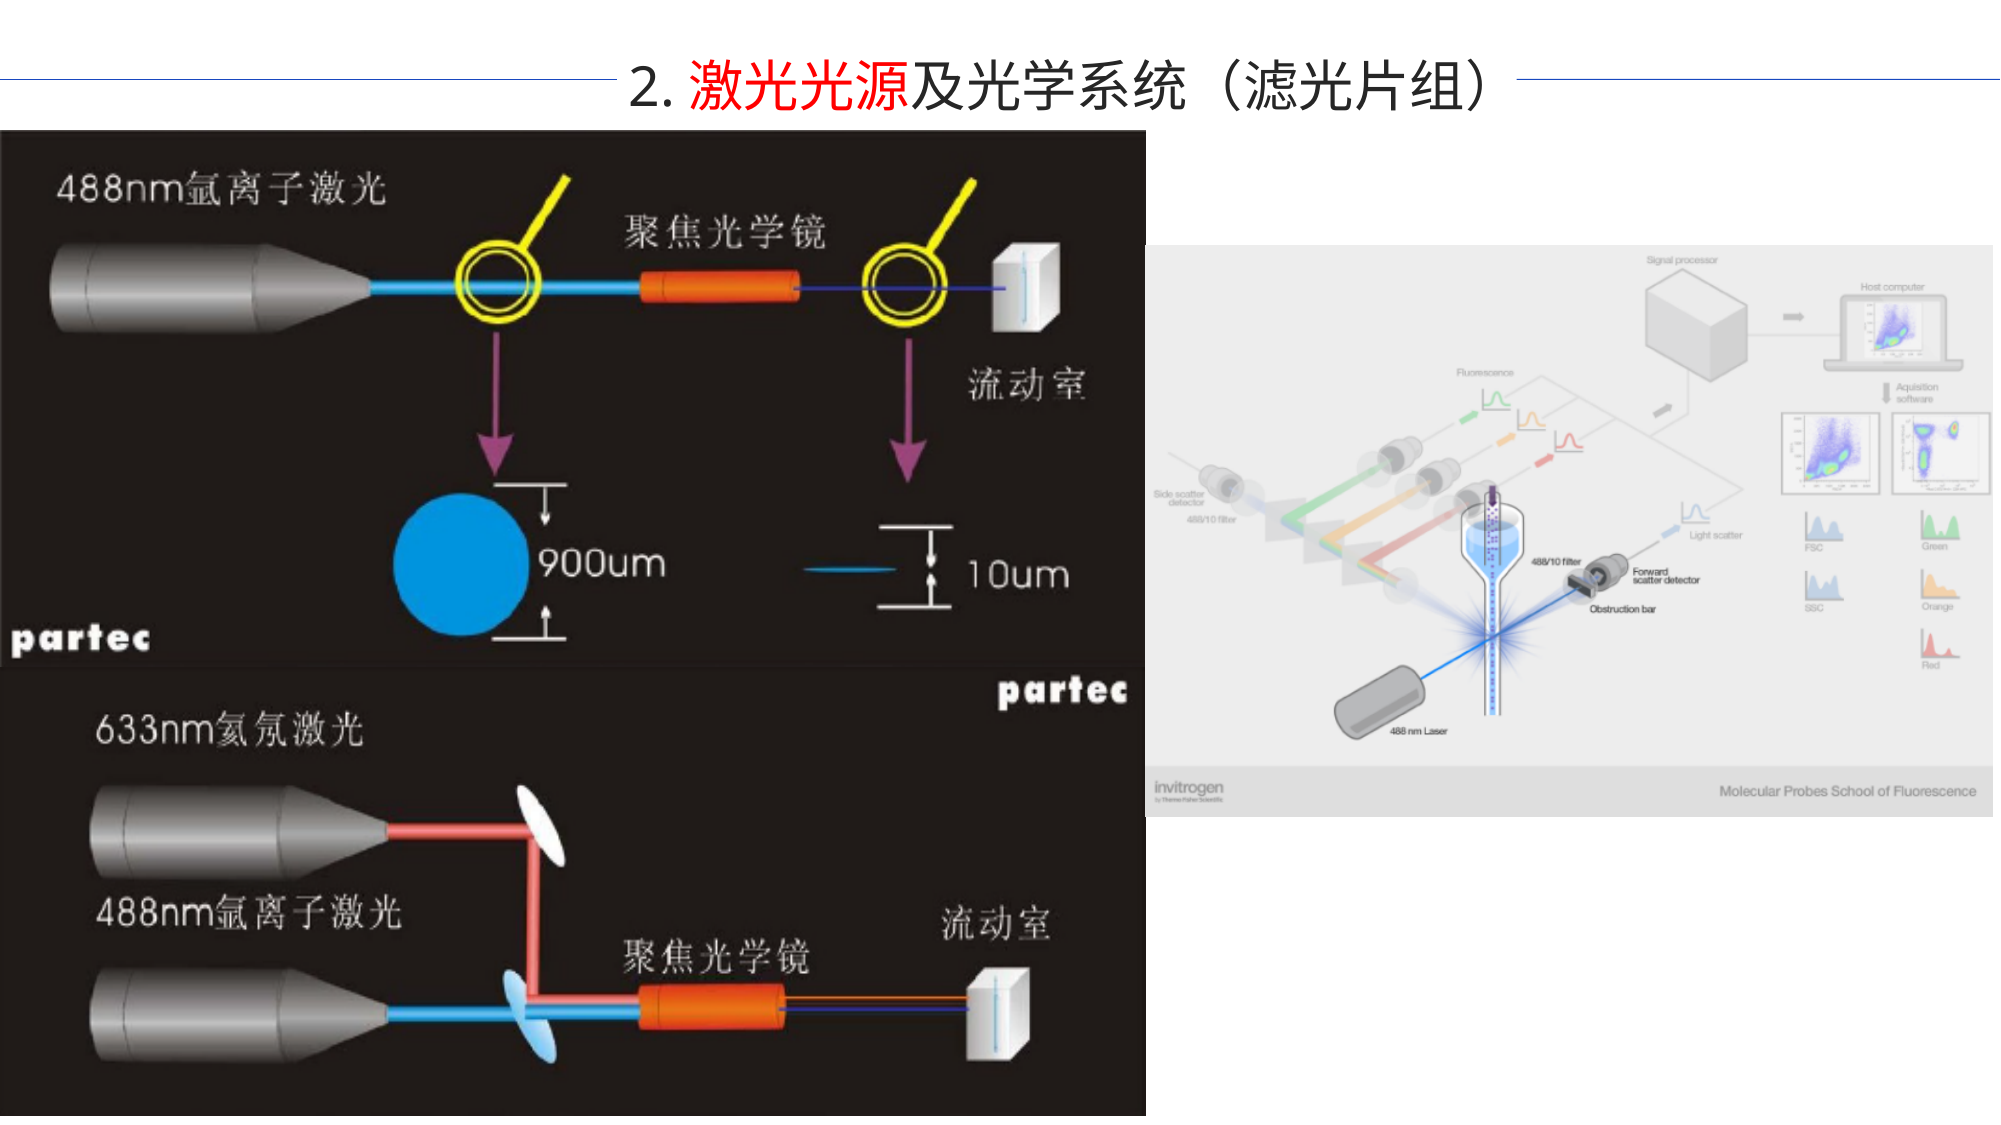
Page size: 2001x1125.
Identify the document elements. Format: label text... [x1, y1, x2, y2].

picture [0, 130, 1993, 1116]
text_box 2.激光光源及光学系统（滤光片组） [614, 43, 1536, 125]
